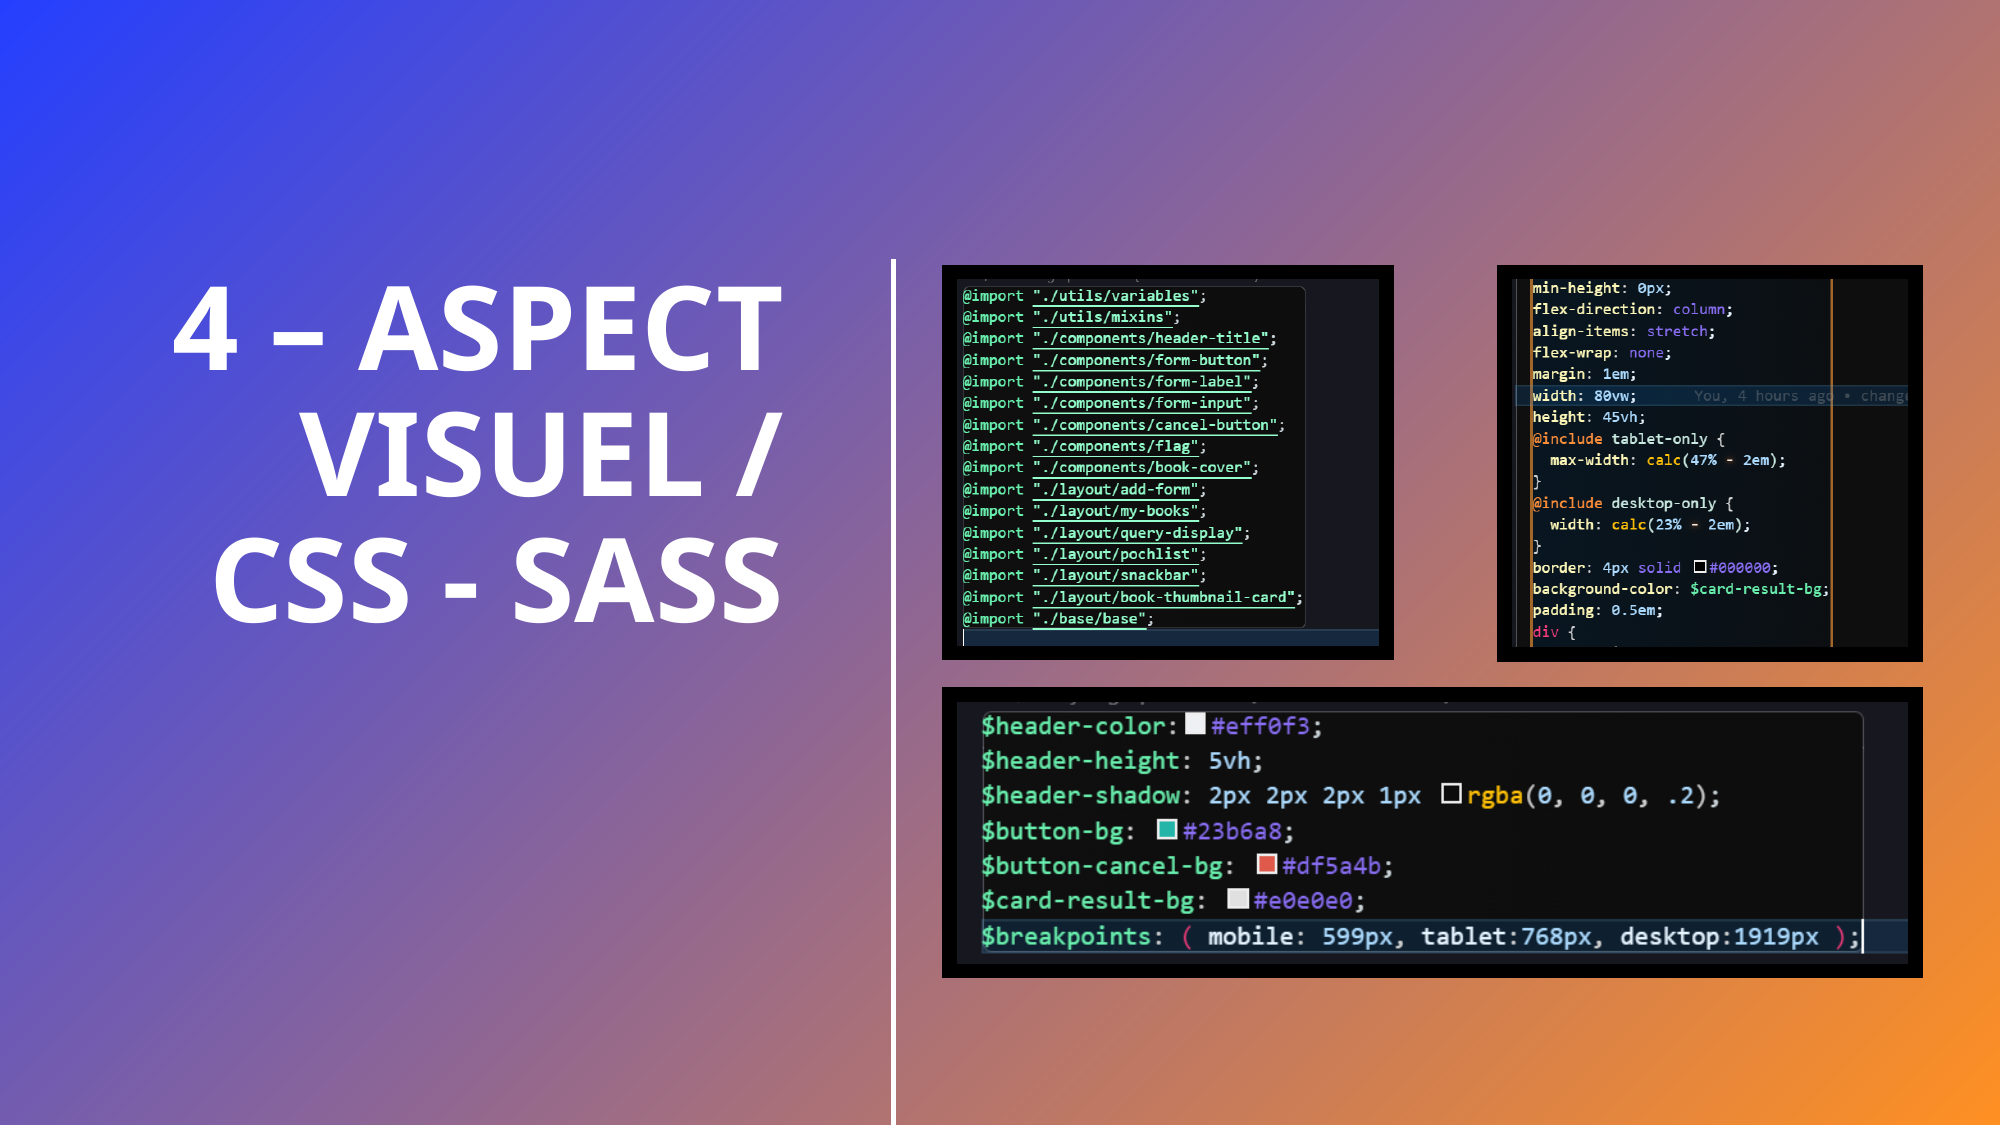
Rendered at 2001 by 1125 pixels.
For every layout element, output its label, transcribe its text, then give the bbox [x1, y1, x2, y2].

title 4 – Aspect Visuel / CSS - SASS [75, 262, 799, 858]
picture [1511, 279, 1909, 648]
text_box [0, 0, 2000, 1125]
picture [956, 701, 1909, 964]
picture [956, 279, 1380, 646]
